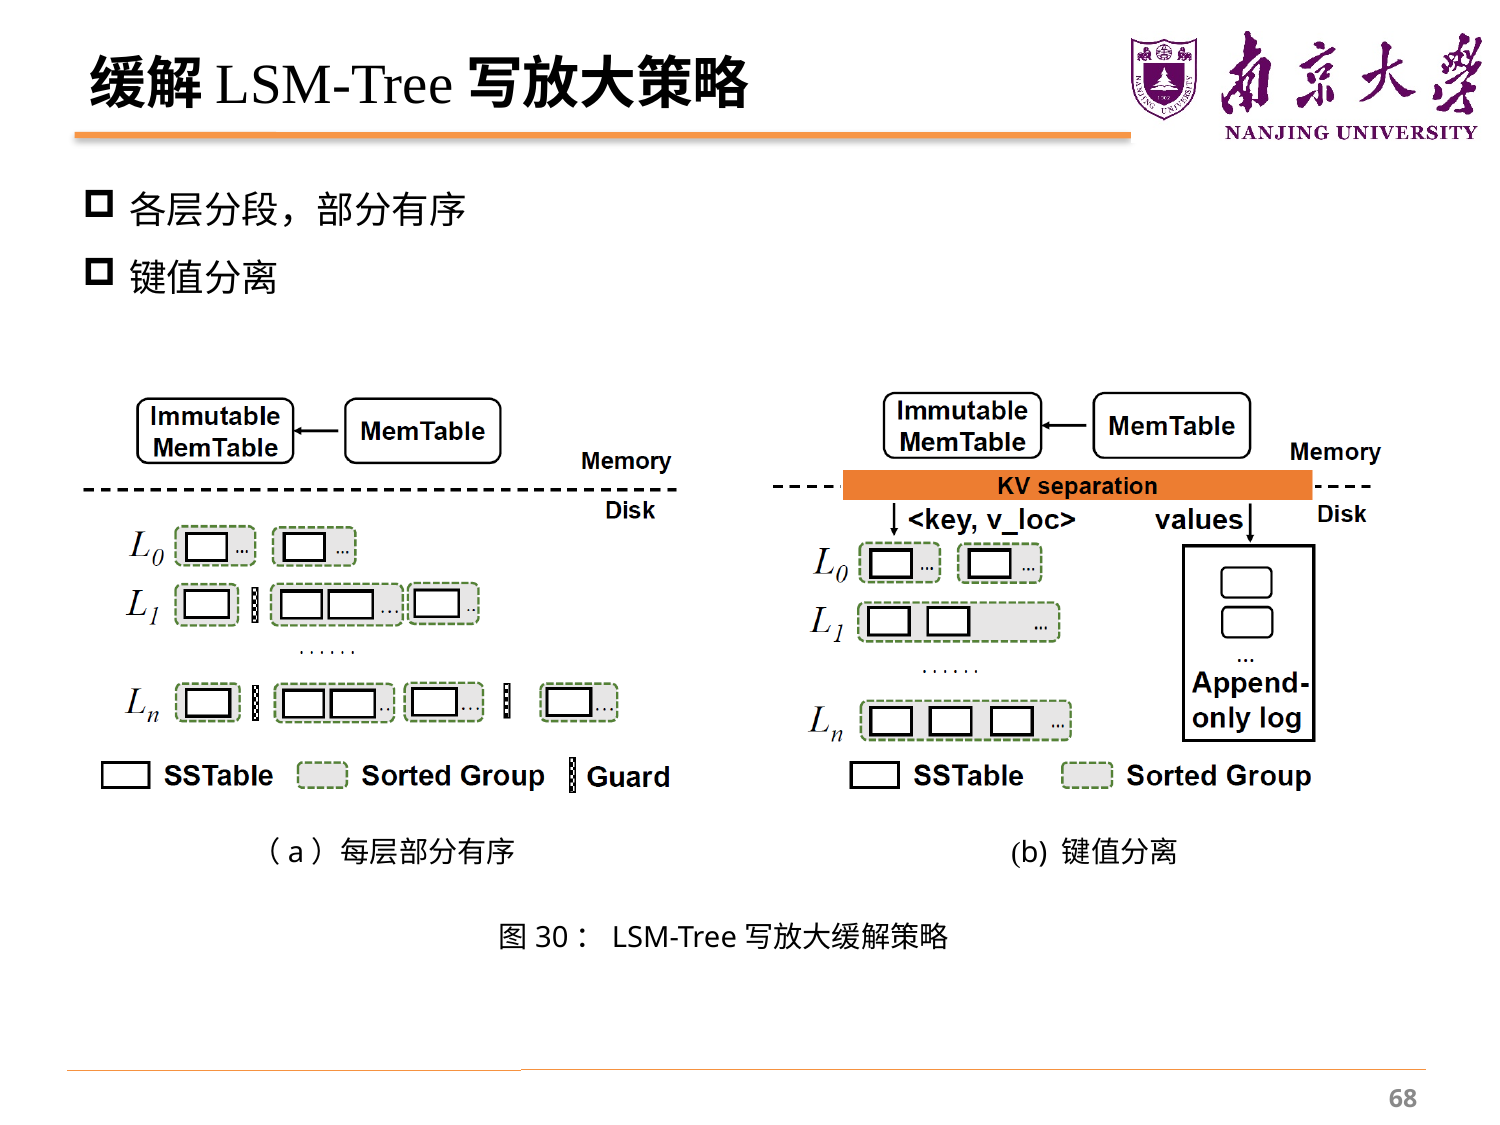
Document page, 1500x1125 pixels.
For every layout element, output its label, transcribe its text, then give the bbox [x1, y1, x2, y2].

text_box 图30：LSM-Tree写放大缓解策略 [316, 910, 1132, 961]
picture [74, 377, 694, 806]
text_box （a）每层部分有序 [179, 825, 589, 876]
title 缓解LSM-Tree写放大策略 [75, 39, 1132, 123]
text_box (b) 键值分离 [898, 825, 1292, 876]
slide_number 68 [1375, 1076, 1426, 1123]
picture [764, 382, 1403, 802]
text_box 各层分段，部分有序 键值分离 [74, 156, 1425, 307]
picture [1131, 31, 1482, 143]
